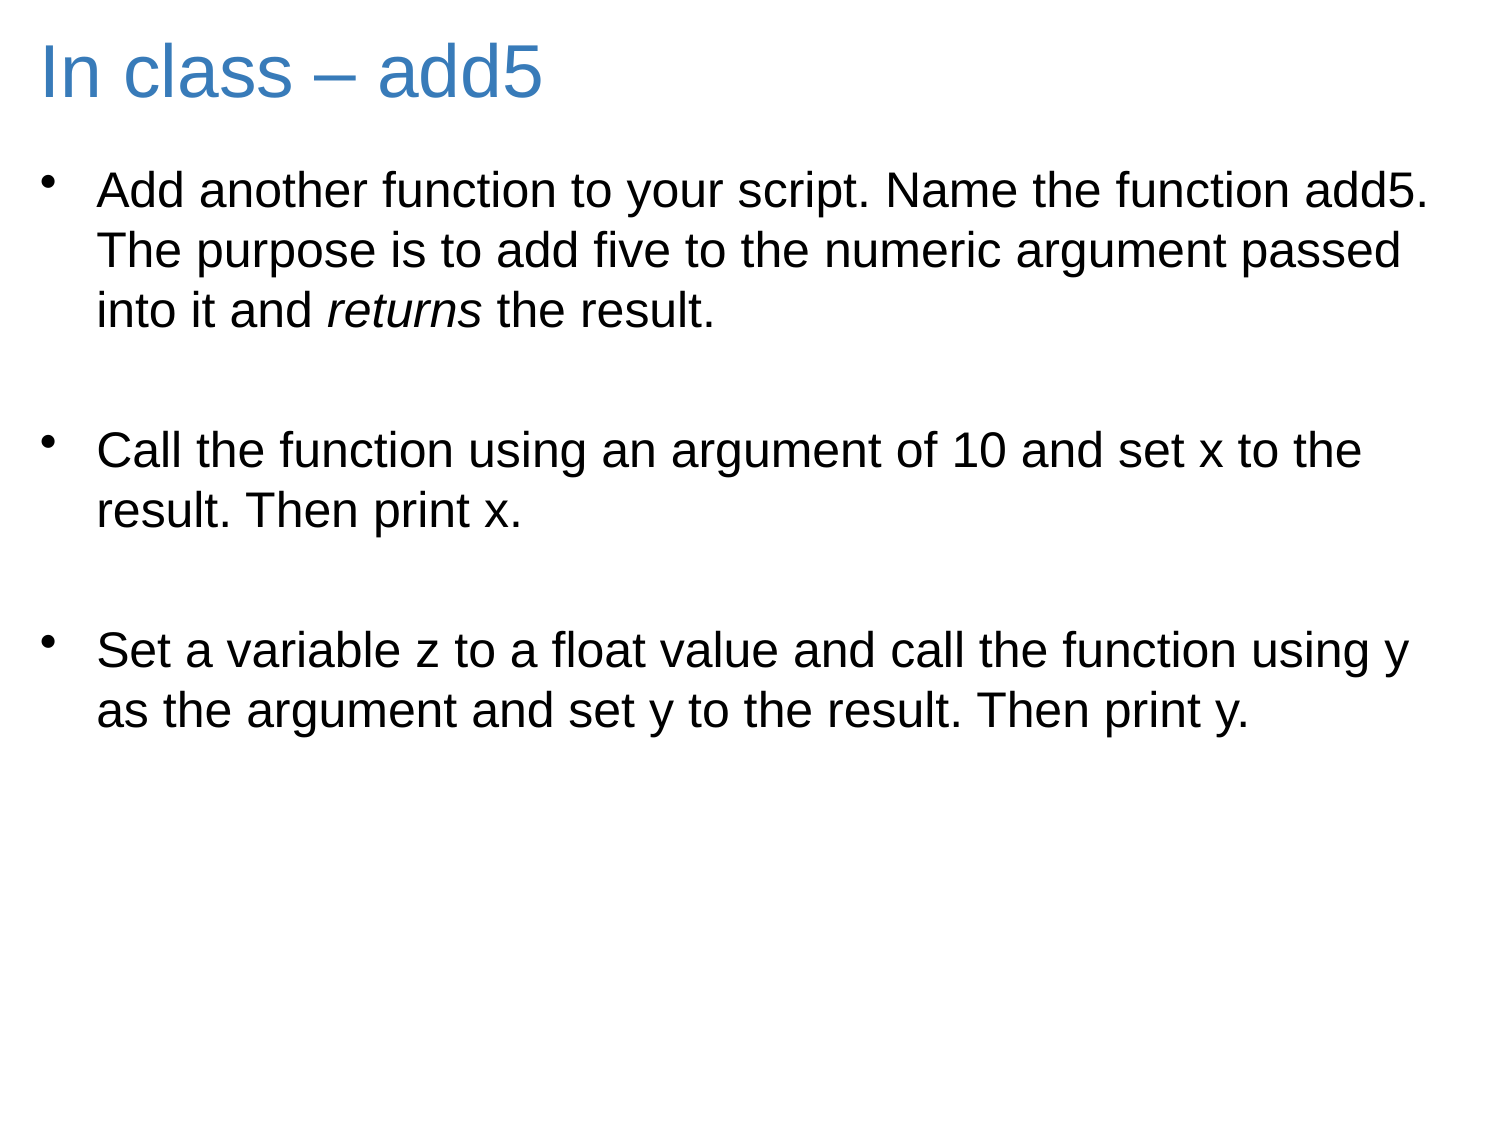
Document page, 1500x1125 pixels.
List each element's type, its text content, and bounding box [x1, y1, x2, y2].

title In class – add5 [24, 30, 1338, 106]
list Add another function to your script. Name the function add5. The purpose is to add five to the numeric argument passed into it and returns the result. Call the function using an argument of 10 and set x to the result. Then print x. Set a variable z to a float value and call the function using y as the argument and set y to the result. Then print y. [24, 149, 1450, 1038]
